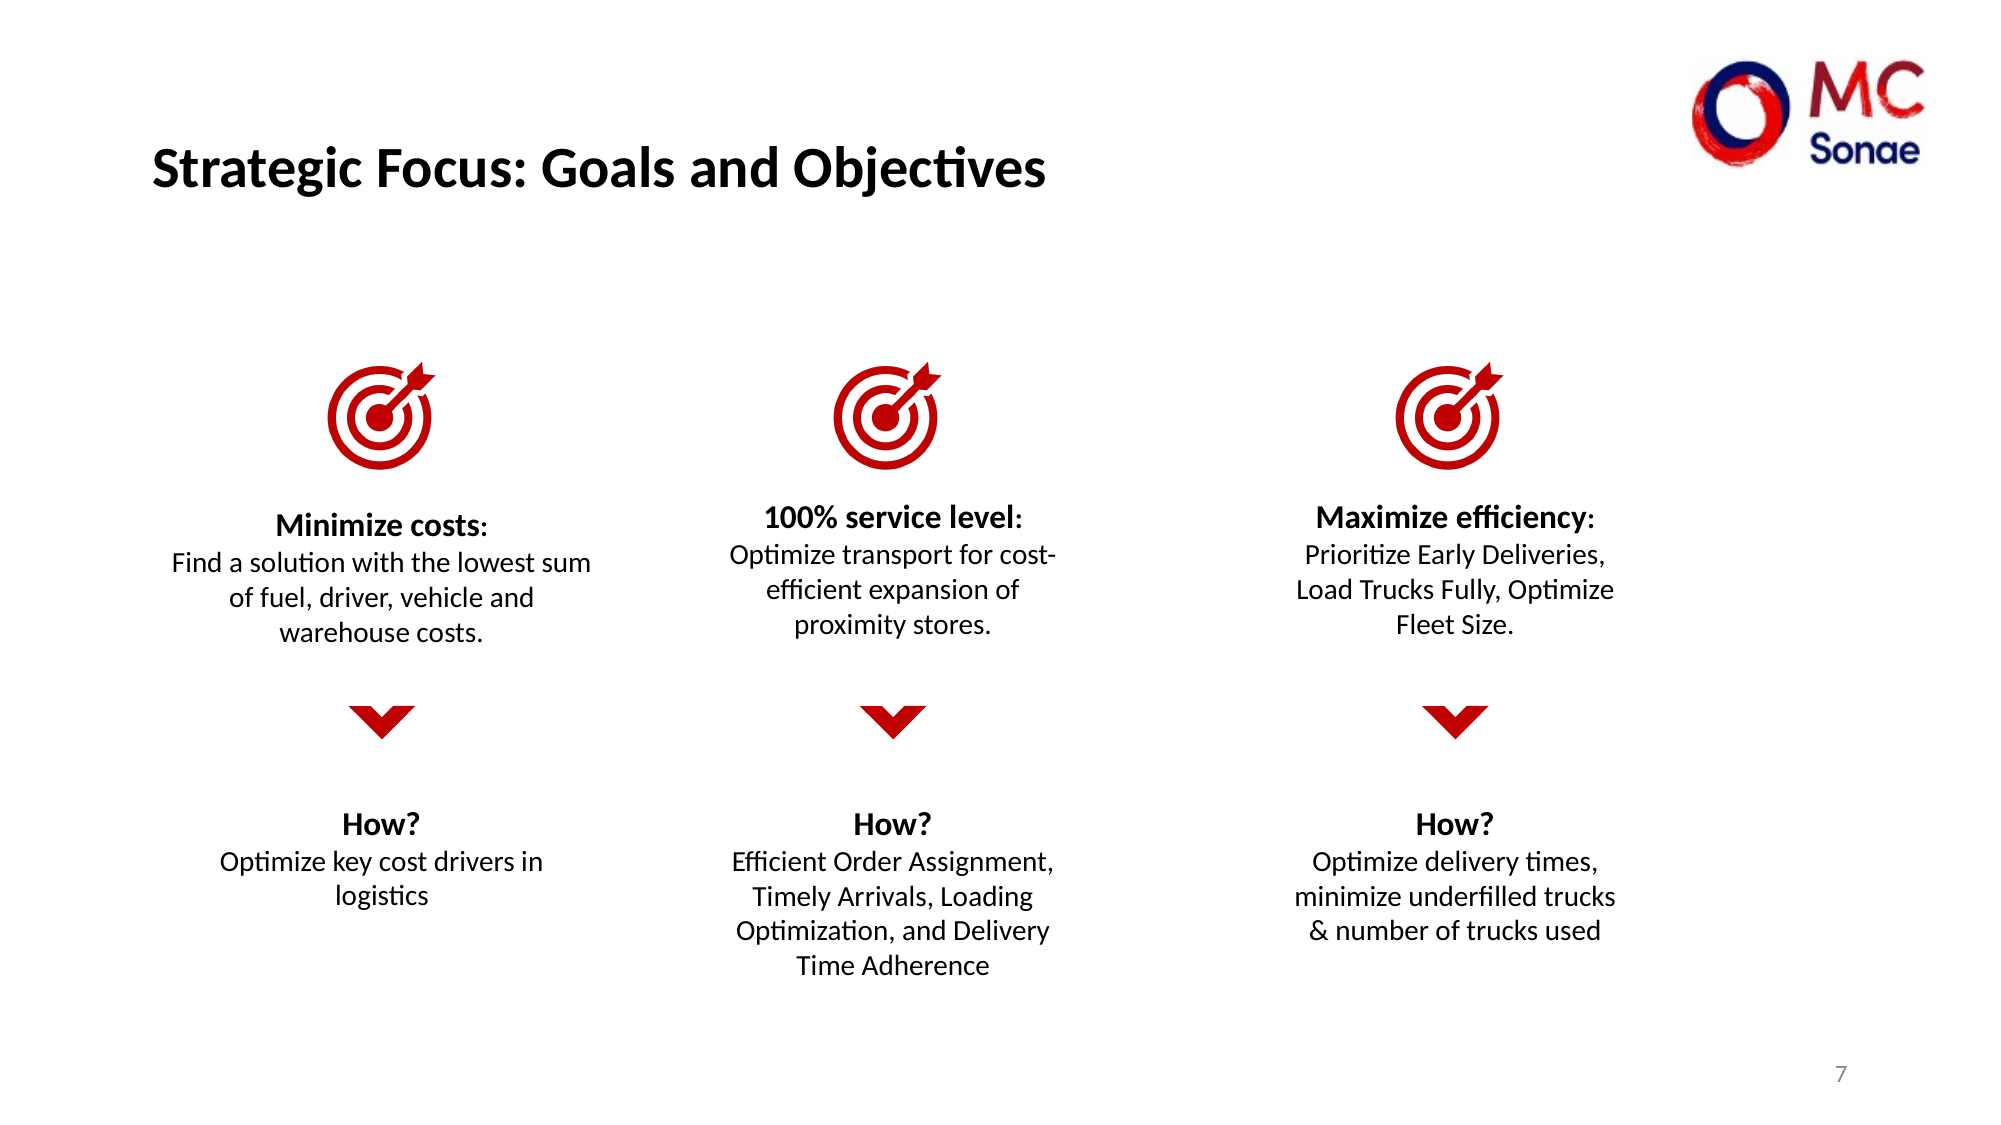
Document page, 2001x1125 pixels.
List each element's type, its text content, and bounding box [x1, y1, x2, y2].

picture [821, 350, 953, 482]
text_box [859, 705, 927, 740]
text_box Maximize efficiency: Prioritize Early Deliveries, Load Trucks Fully, Optimize Fleet Size. [1272, 487, 1638, 648]
text_box [348, 705, 416, 740]
text_box How? Optimize key cost drivers in logistics [199, 794, 565, 920]
title Strategic Focus: Goals and Objectives [137, 59, 1863, 278]
picture [1384, 350, 1515, 482]
text_box 100% service level: Optimize transport for cost-efficient expansion of proximity stores. [710, 487, 1076, 648]
picture [1691, 57, 1926, 169]
picture [316, 350, 447, 482]
text_box [1421, 705, 1489, 740]
text_box How? Optimize delivery times, minimize underfilled trucks & number of trucks used [1272, 794, 1638, 955]
text_box How? Efficient Order Assignment, Timely Arrivals, Loading Optimization, and Delivery Time Adherence [710, 794, 1076, 990]
text_box Minimize costs: Find a solution with the lowest sum of fuel, driver, vehicle and warehouse costs. [156, 495, 607, 656]
slide_number ‹#› [1412, 1042, 1863, 1103]
